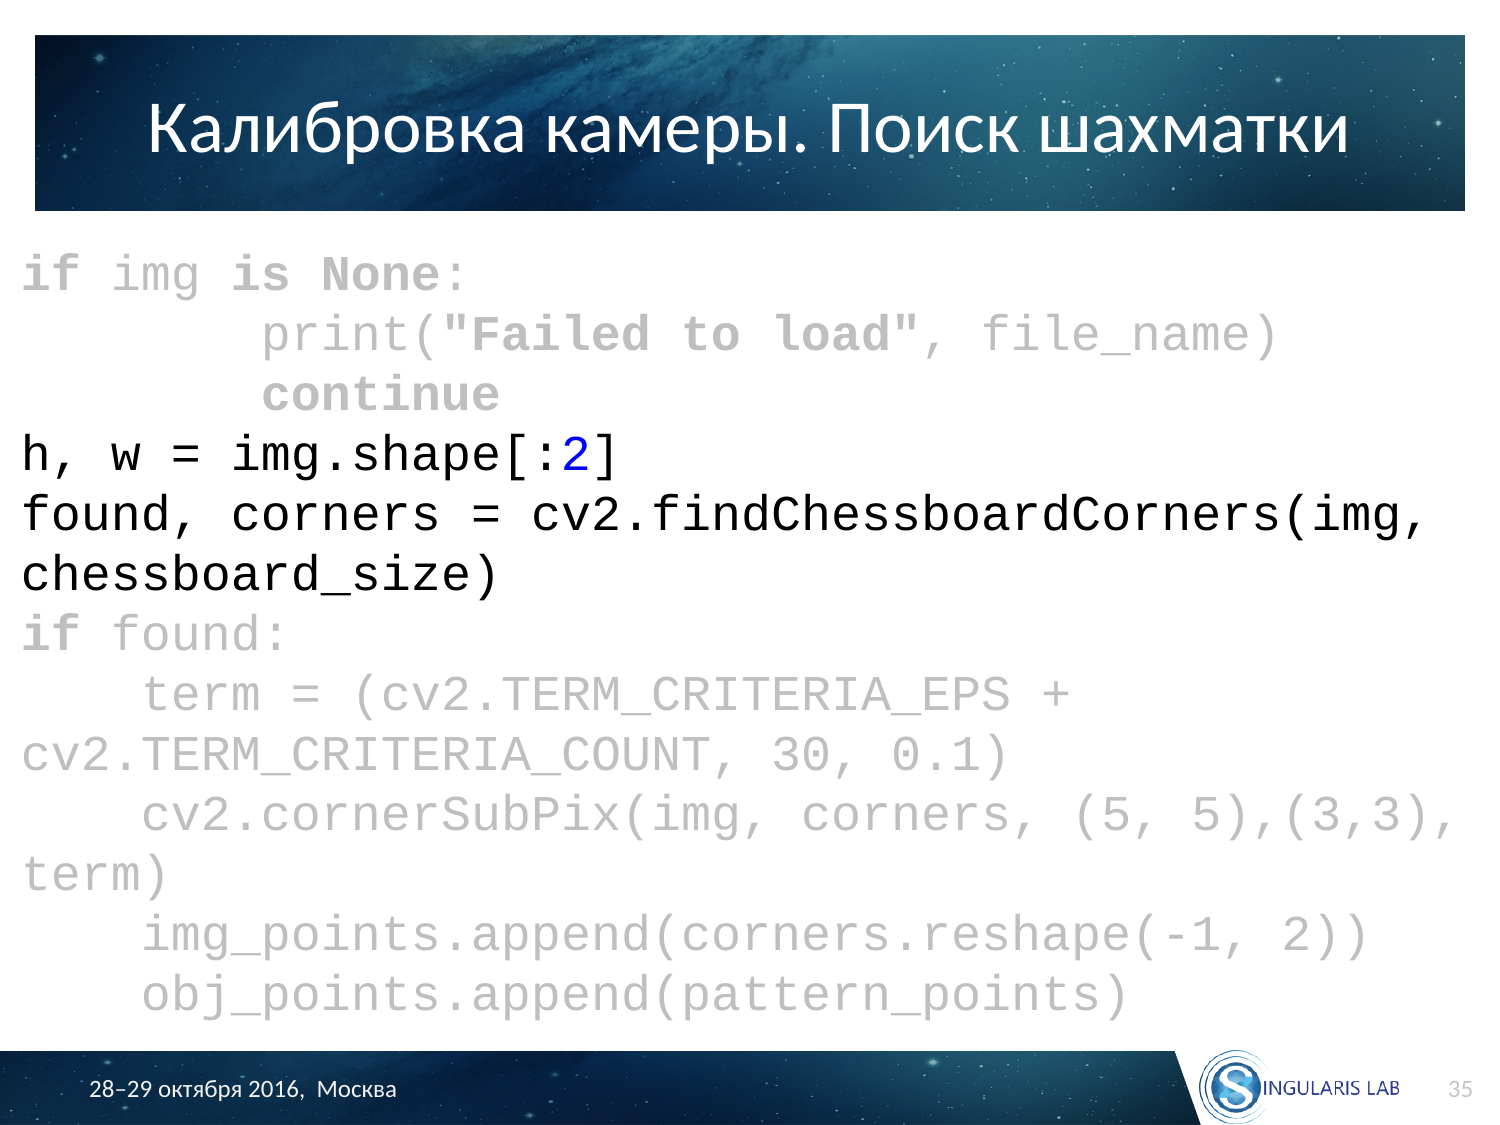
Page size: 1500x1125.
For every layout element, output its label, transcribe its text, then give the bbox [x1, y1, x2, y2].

slide_number 28–29 октября 2016, Москва [74, 1058, 433, 1117]
footer [457, 1057, 1161, 1115]
text_box if img is None: print("Failed to load", file_name) continue h, w = img.shape[:2] found, corners = cv2.findChessboardCorners(img, chessboard_size) if found: term = (cv2.TERM_CRITERIA_EPS + cv2.TERM_CRITERIA_COUNT, 30, 0.1) cv2.cornerSubPix(img, corners, (5, 5),(3,3), term) img_points.append(corners.reshape(-1, 2)) obj_points.append(pattern_points) [5, 232, 1493, 1028]
slide_number 35 [1421, 1057, 1500, 1117]
title Калибровка камеры. Поиск шахматки [35, 35, 1465, 211]
picture [0, 1050, 1399, 1125]
